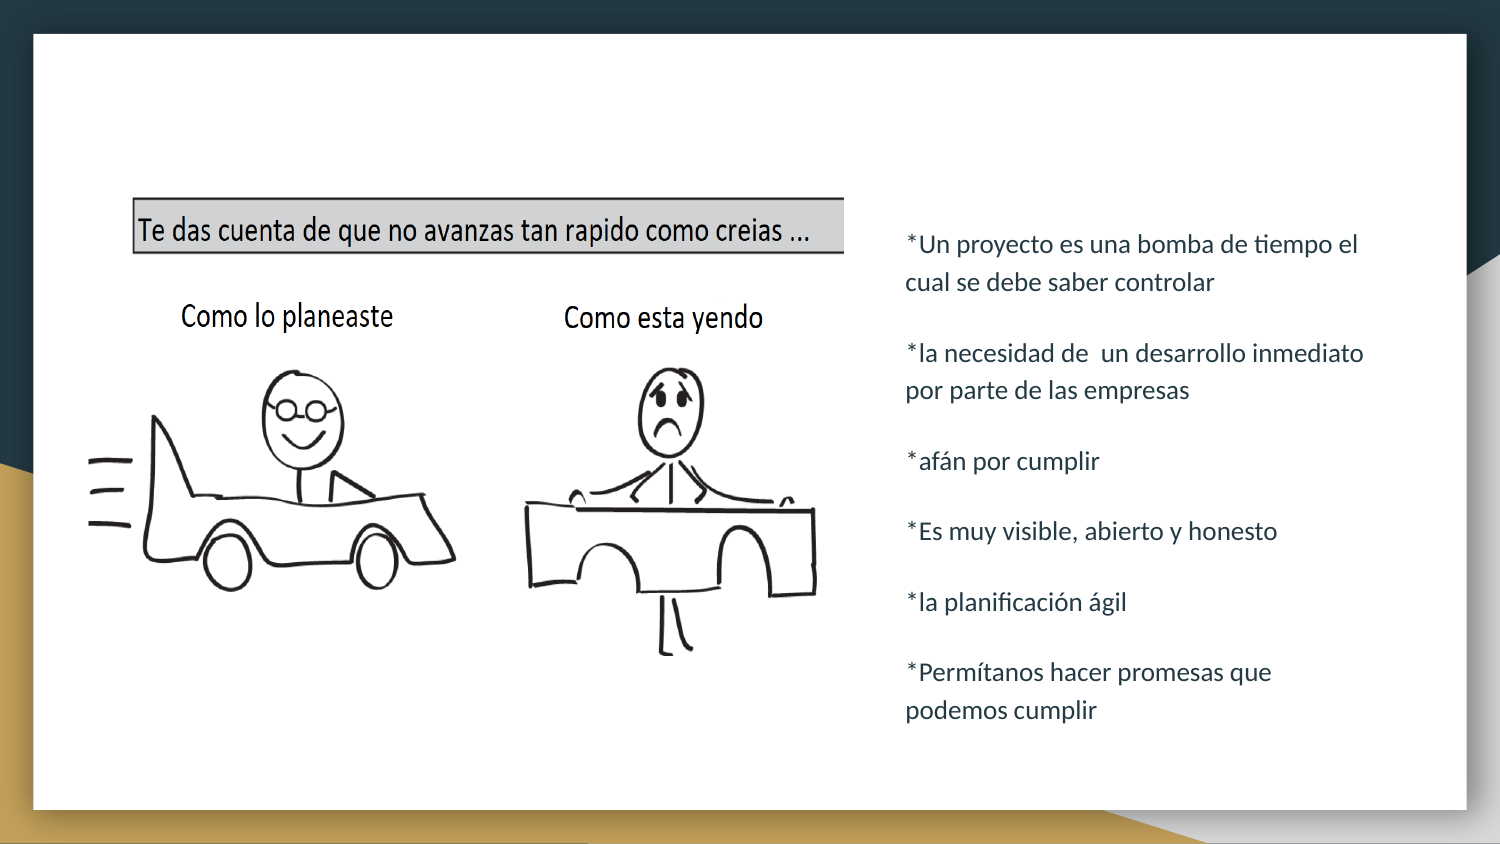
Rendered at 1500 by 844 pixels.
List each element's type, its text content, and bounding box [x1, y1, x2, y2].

picture [74, 178, 844, 665]
list *Un proyecto es una bomba de tiempo el cual se debe saber controlar *la necesidad de un desarrollo inmediato por parte de las empresas *afán por cumplir *Es muy visible, abierto y honesto *la planificación ágil *Permítanos hacer promesas que podemos cumplir [890, 207, 1388, 743]
